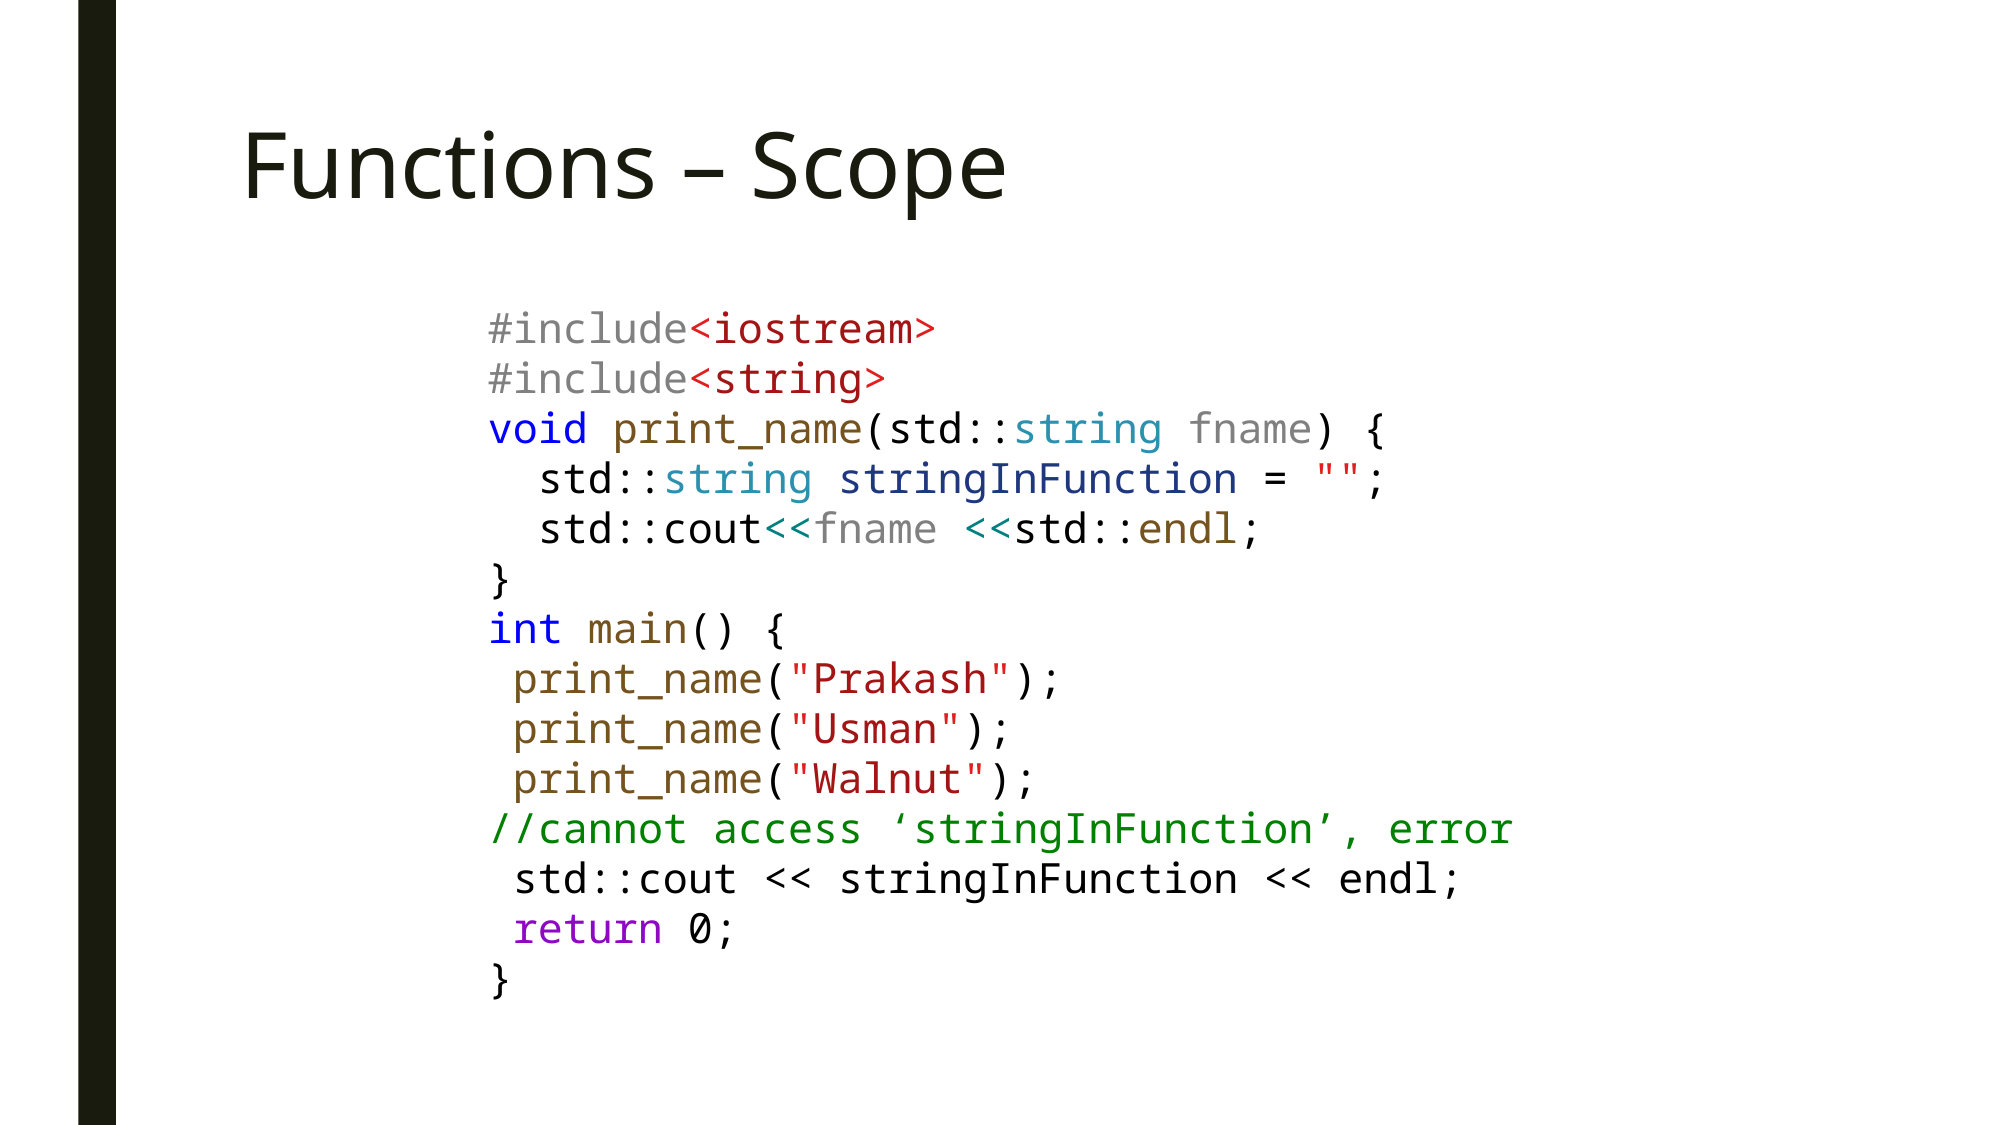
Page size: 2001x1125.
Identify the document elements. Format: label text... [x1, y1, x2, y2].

text_box #include<iostream> #include<string> void print_name(std::string fname) { std::string stringInFunction = ""; std::cout<<fname <<std::endl; } int main() { print_name("Prakash"); print_name("Usman"); print_name("Walnut"); //cannot access ‘stringInFunction’, error std::cout << stringInFunction << endl; return 0; } [472, 293, 1578, 1010]
title Functions – Scope [225, 112, 1826, 357]
